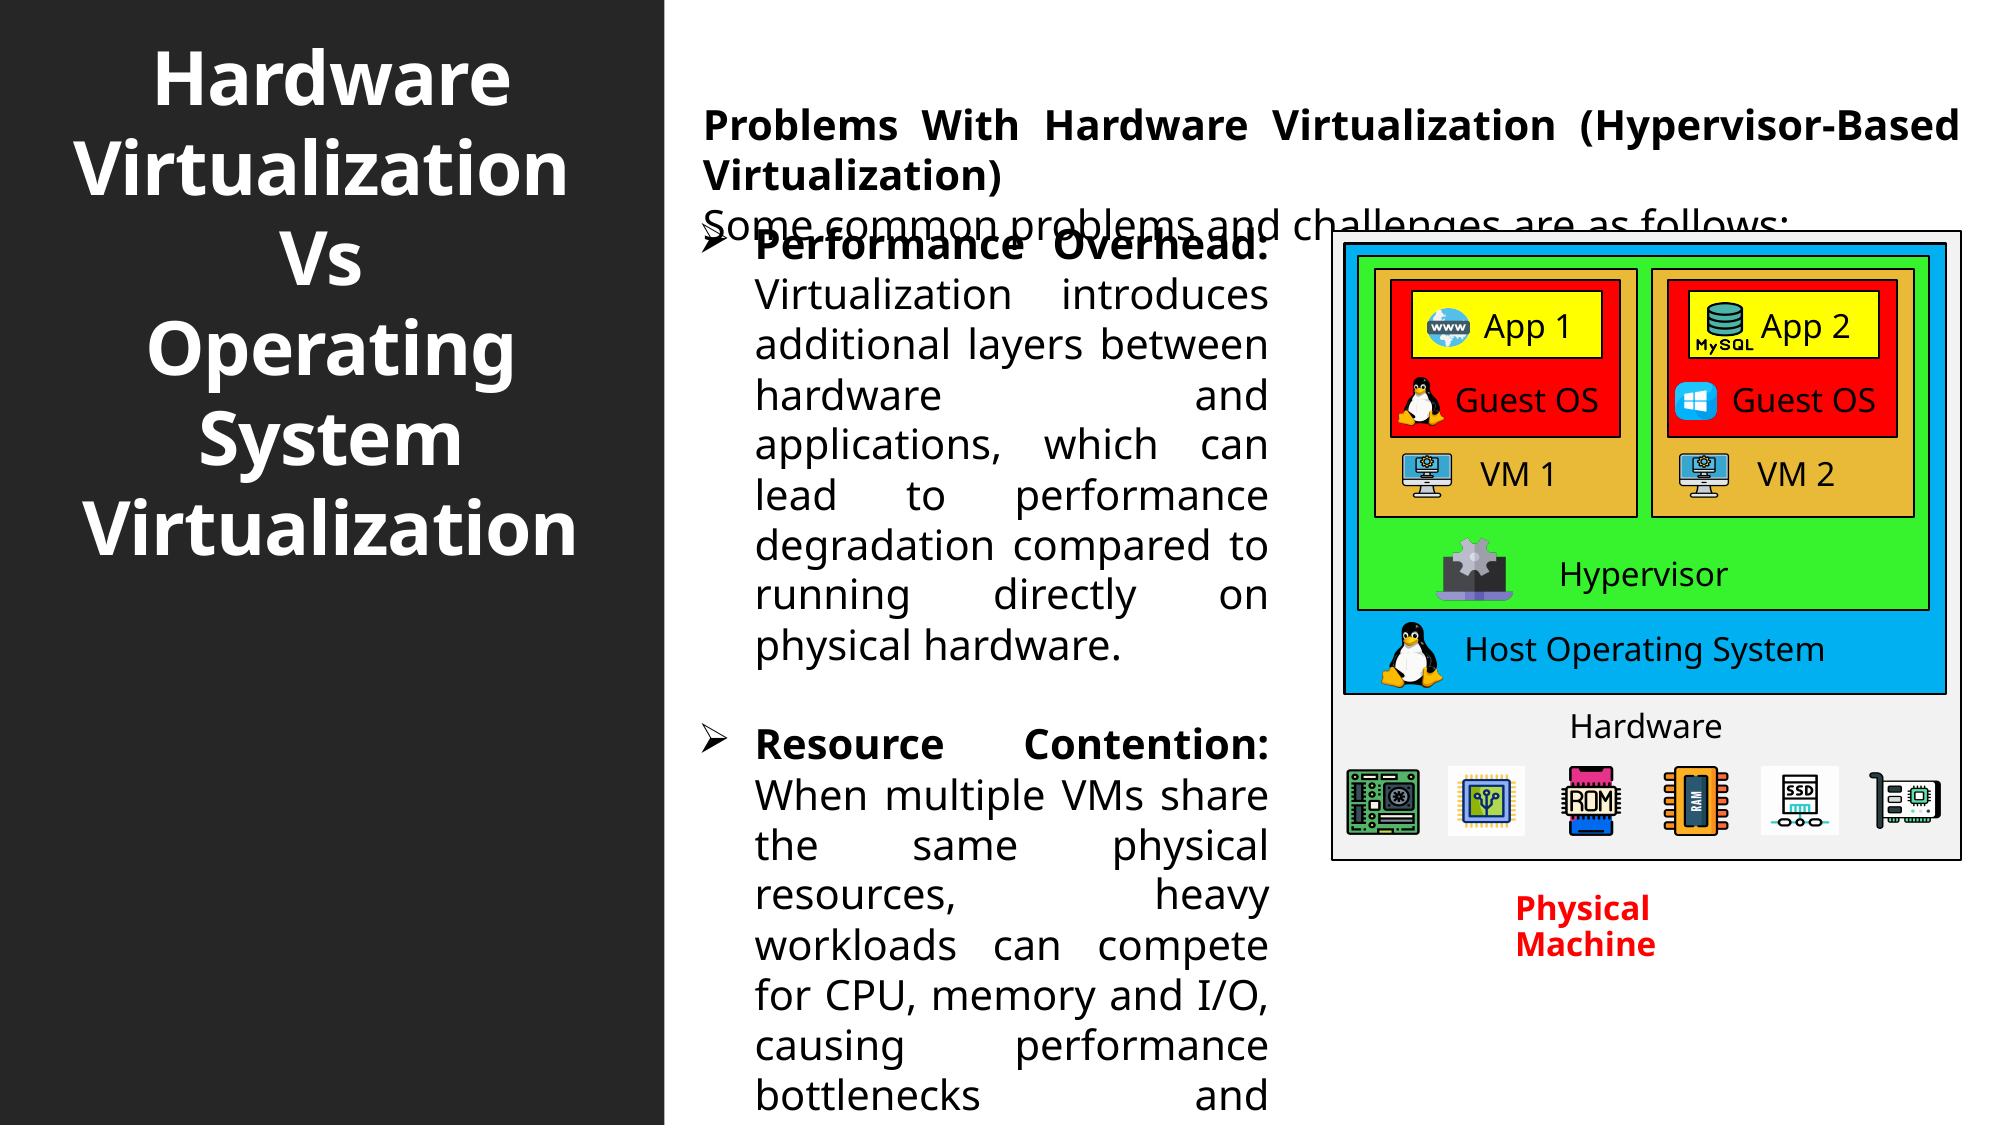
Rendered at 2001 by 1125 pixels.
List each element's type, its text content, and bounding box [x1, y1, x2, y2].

text_box Problems With Hardware Virtualization (Hypervisor-Based Virtualization) Some common problems and challenges are as follows: [688, 91, 1977, 306]
text_box Performance Overhead: Virtualization introduces additional layers between hardware and applications, which can lead to performance degradation compared to running directly on physical hardware. Resource Contention: When multiple VMs share the same physical resources, heavy workloads can compete for CPU, memory and I/O, causing performance bottlenecks and potentially impacting all VMs. [683, 210, 1285, 1125]
text_box [0, 0, 666, 1125]
text_box [666, 0, 2000, 1125]
title Hardware Virtualization Vs Operating System Virtualization [20, 0, 642, 602]
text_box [1331, 230, 1962, 990]
